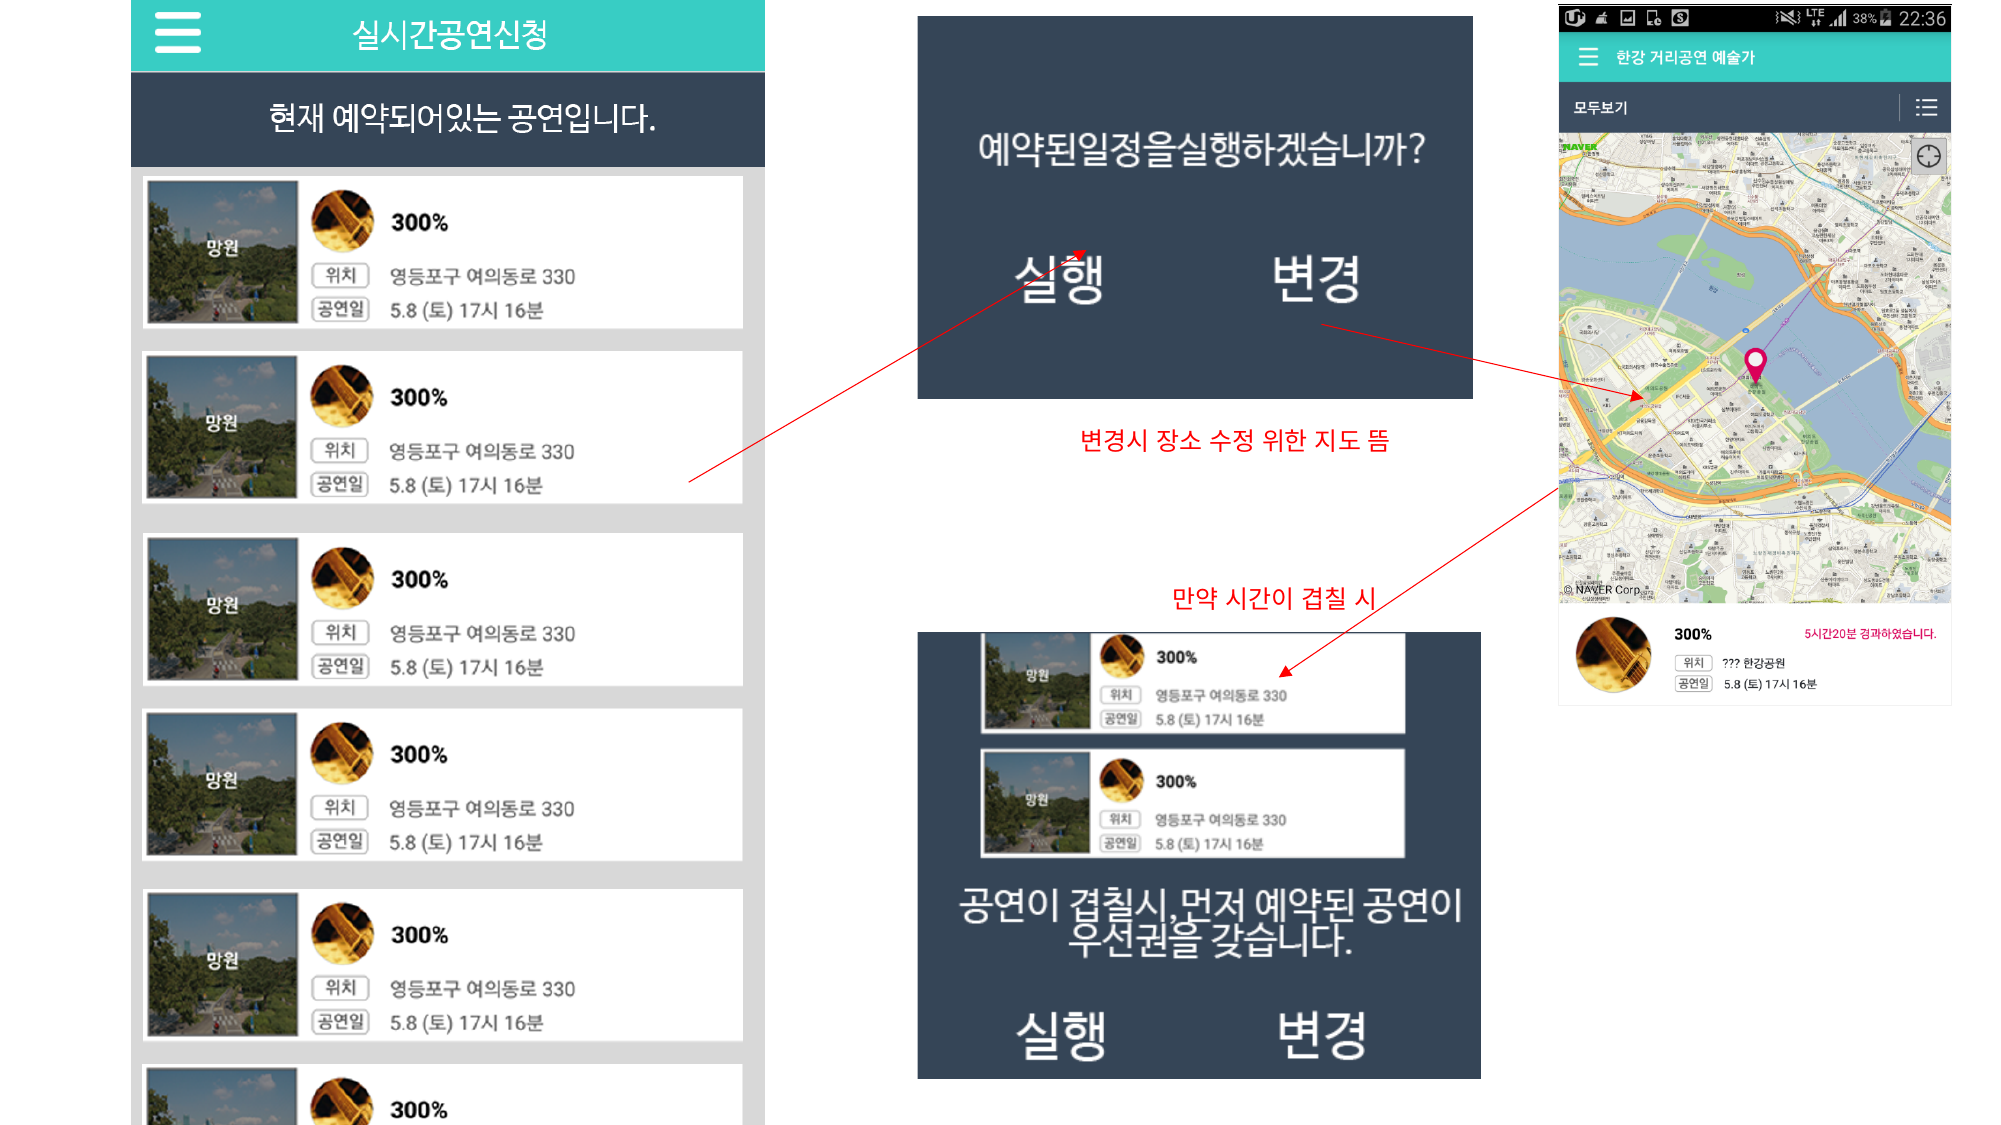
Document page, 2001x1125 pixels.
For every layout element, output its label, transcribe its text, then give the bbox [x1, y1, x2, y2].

text_box 변경시 장소 수정 위한 지도 뜸 [1087, 417, 1407, 463]
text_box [688, 249, 1087, 483]
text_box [1321, 324, 1644, 399]
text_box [917, 632, 1481, 1079]
picture [131, 0, 765, 1125]
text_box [917, 16, 1473, 399]
text_box 만약 시간이 겹칠 시 [1158, 576, 1278, 622]
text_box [1278, 488, 1559, 678]
picture [1558, 4, 1952, 706]
